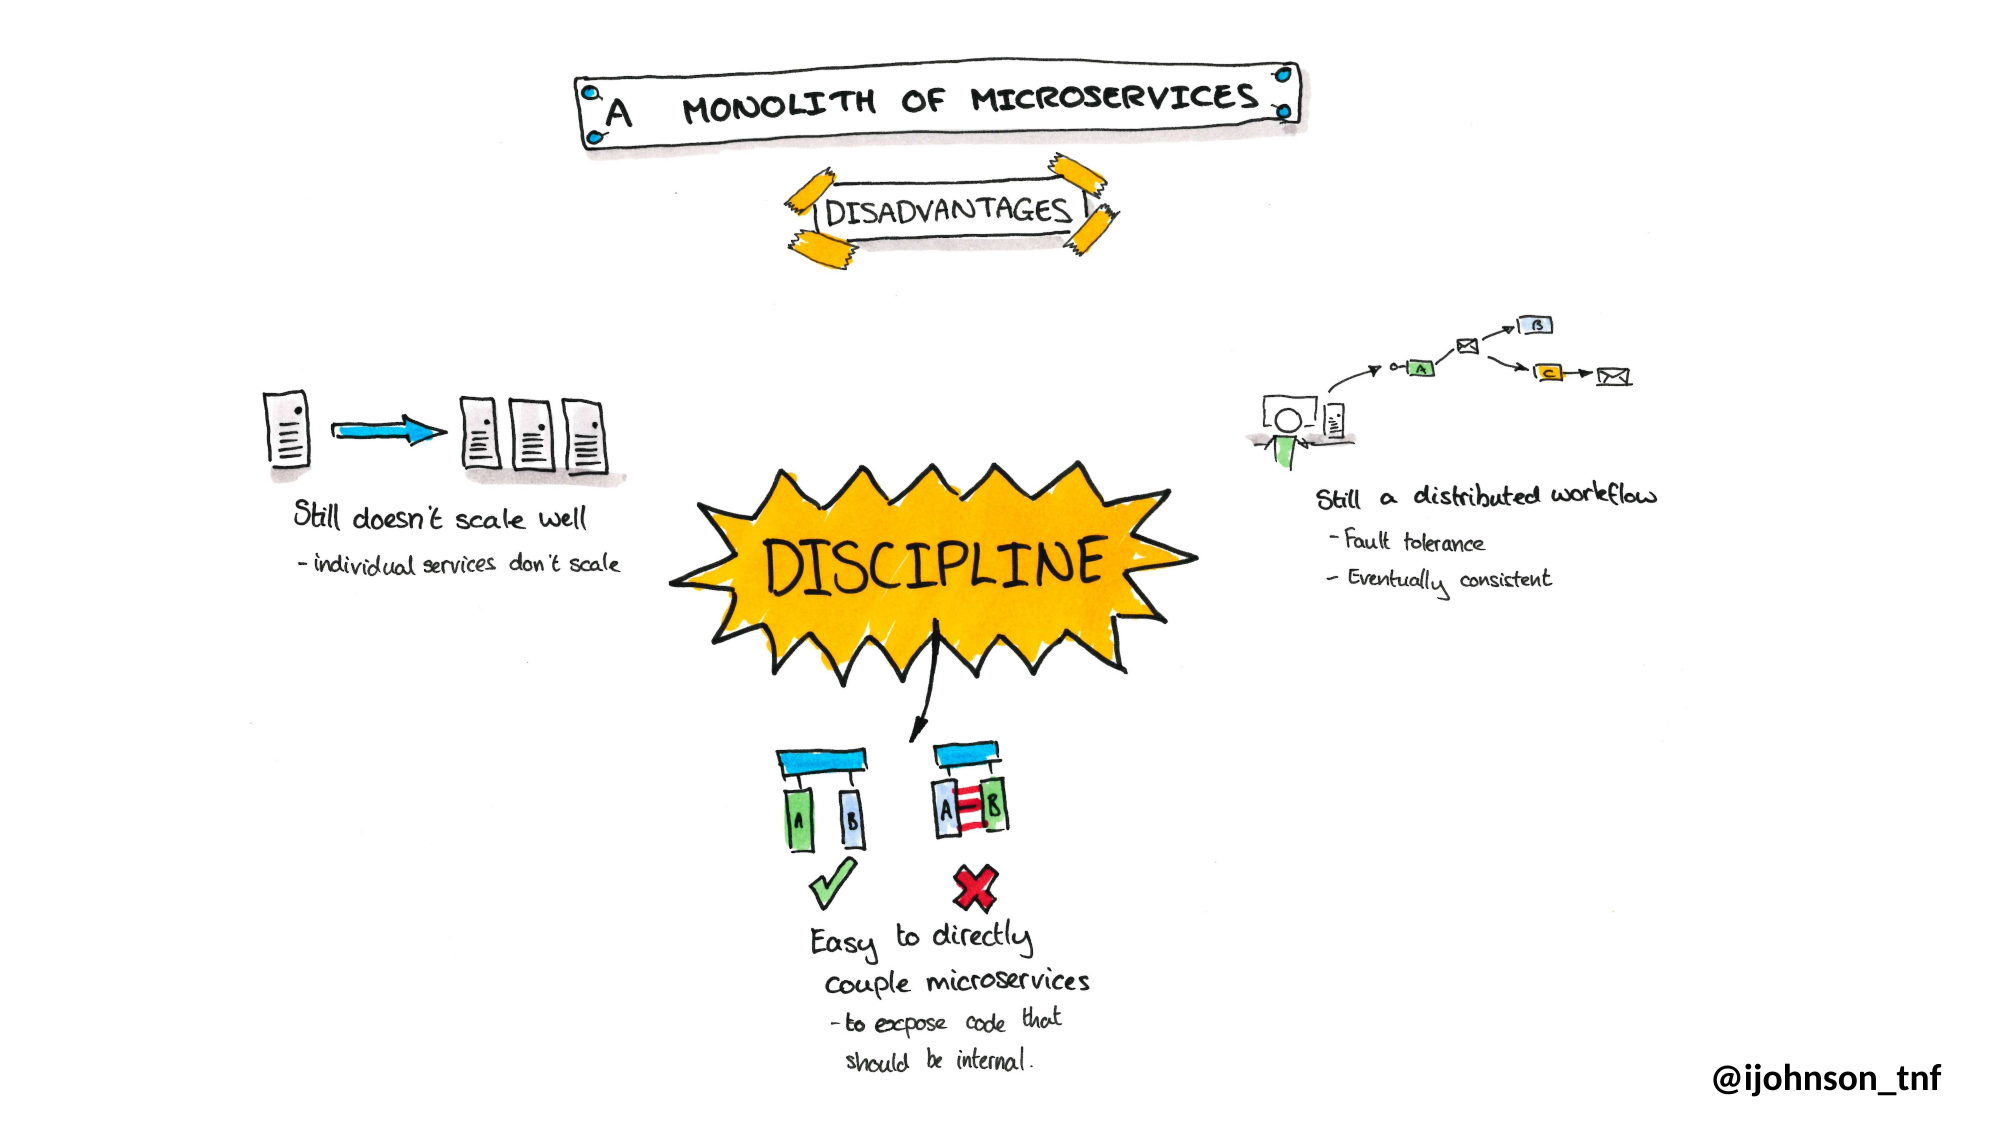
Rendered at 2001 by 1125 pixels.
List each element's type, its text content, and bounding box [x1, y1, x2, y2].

text_box @ijohnson_tnf [1695, 1046, 1957, 1106]
picture [231, 28, 1695, 1097]
